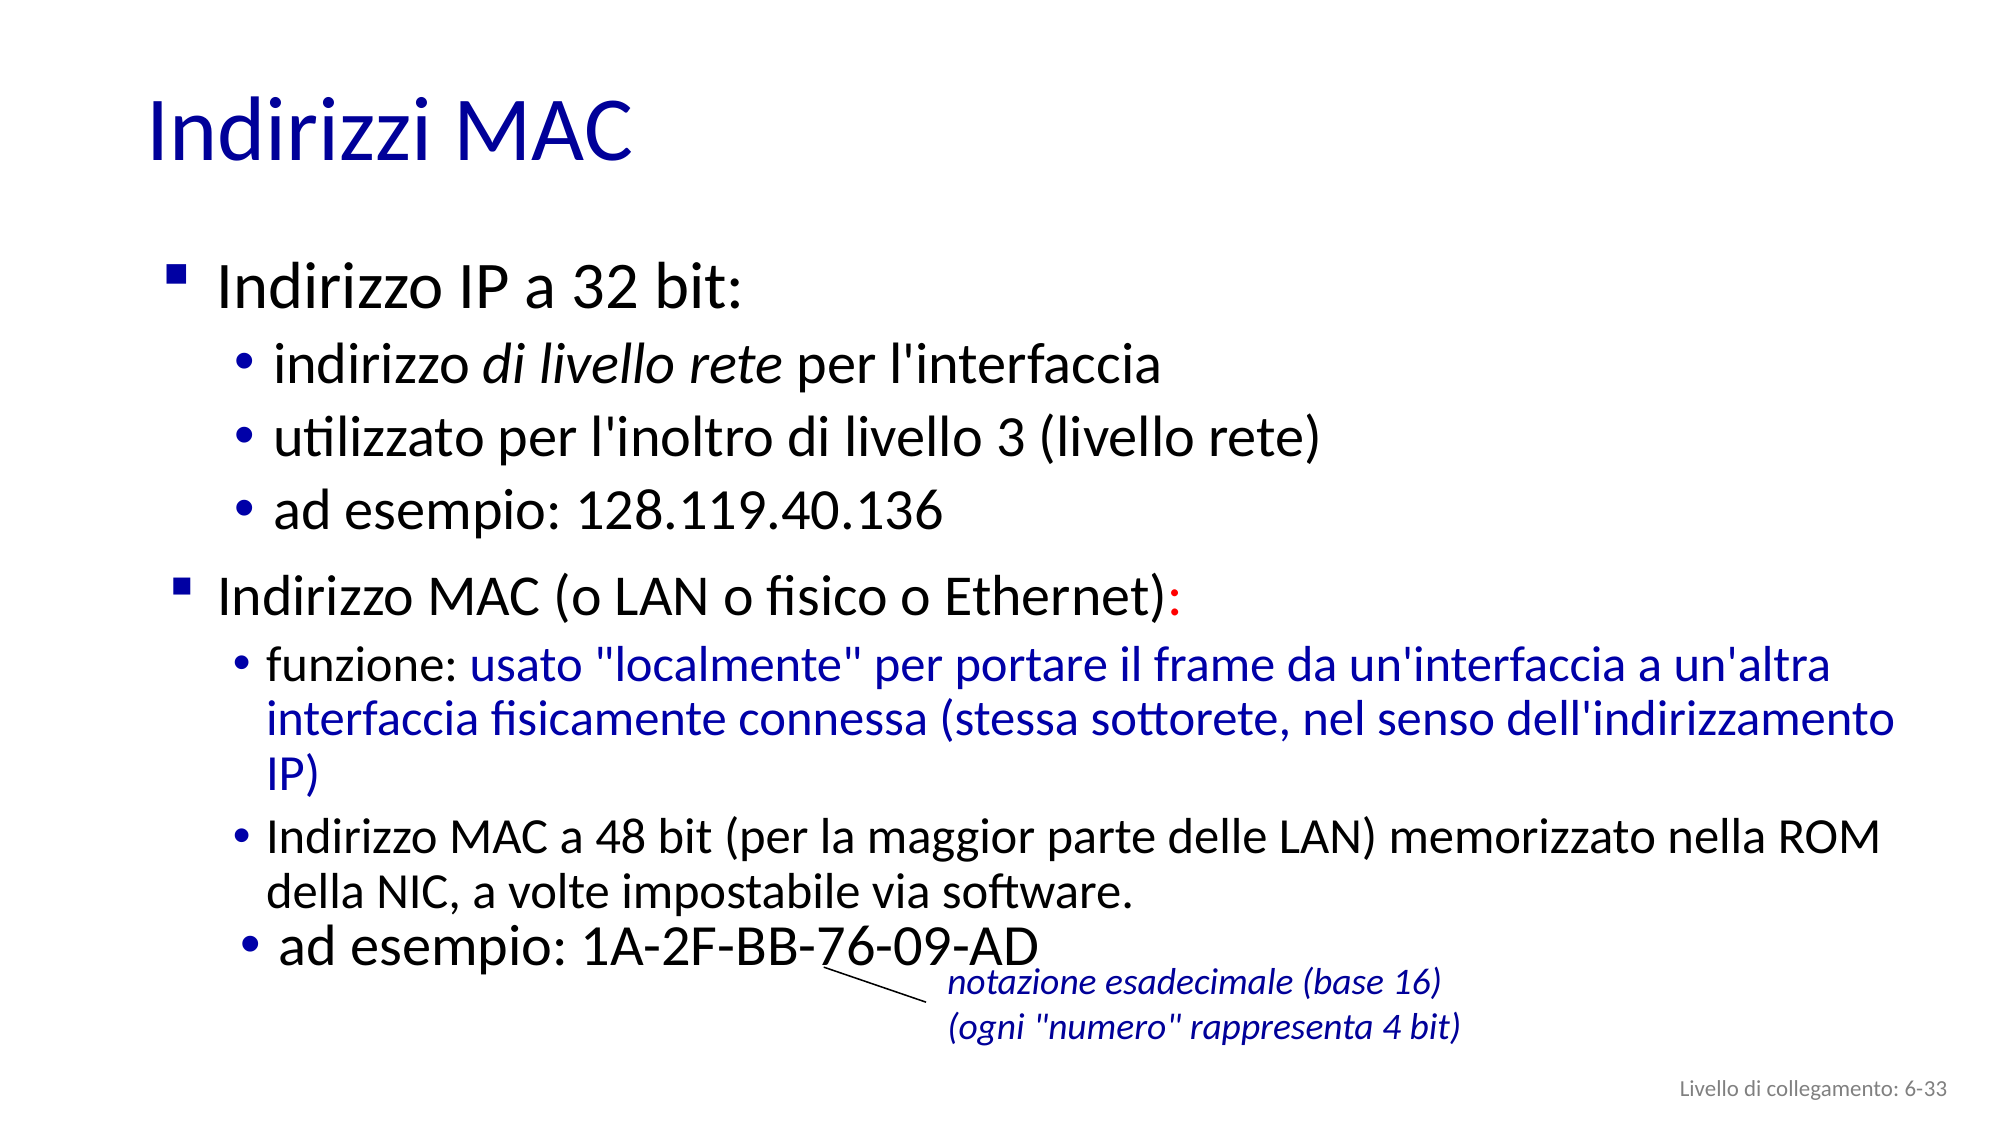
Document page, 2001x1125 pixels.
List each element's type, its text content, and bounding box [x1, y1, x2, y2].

slide_number Livello di collegamento: 6- 32 [1512, 1056, 1963, 1117]
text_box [149, 907, 1939, 1056]
title Indirizzi MAC [131, 57, 1857, 205]
text_box Indirizzo IP a 32 bit: indirizzo di livello rete per l'interfaccia utilizzato per l'inoltro di livello 3 (livello rete) ad esempio: 128.119.40.136 [144, 242, 1933, 568]
text_box Indirizzo MAC (o LAN o fisico o Ethernet): funzione: usato "localmente" per portare il frame da un'interfaccia a un'altra interfaccia fisicamente connessa (stessa sottorete, nel senso dell'indirizzamento IP) Indirizzo MAC a 48 bit (per la maggior parte delle LAN) memorizzato nella ROM della NIC, a volte impostabile via software. [151, 558, 1941, 930]
